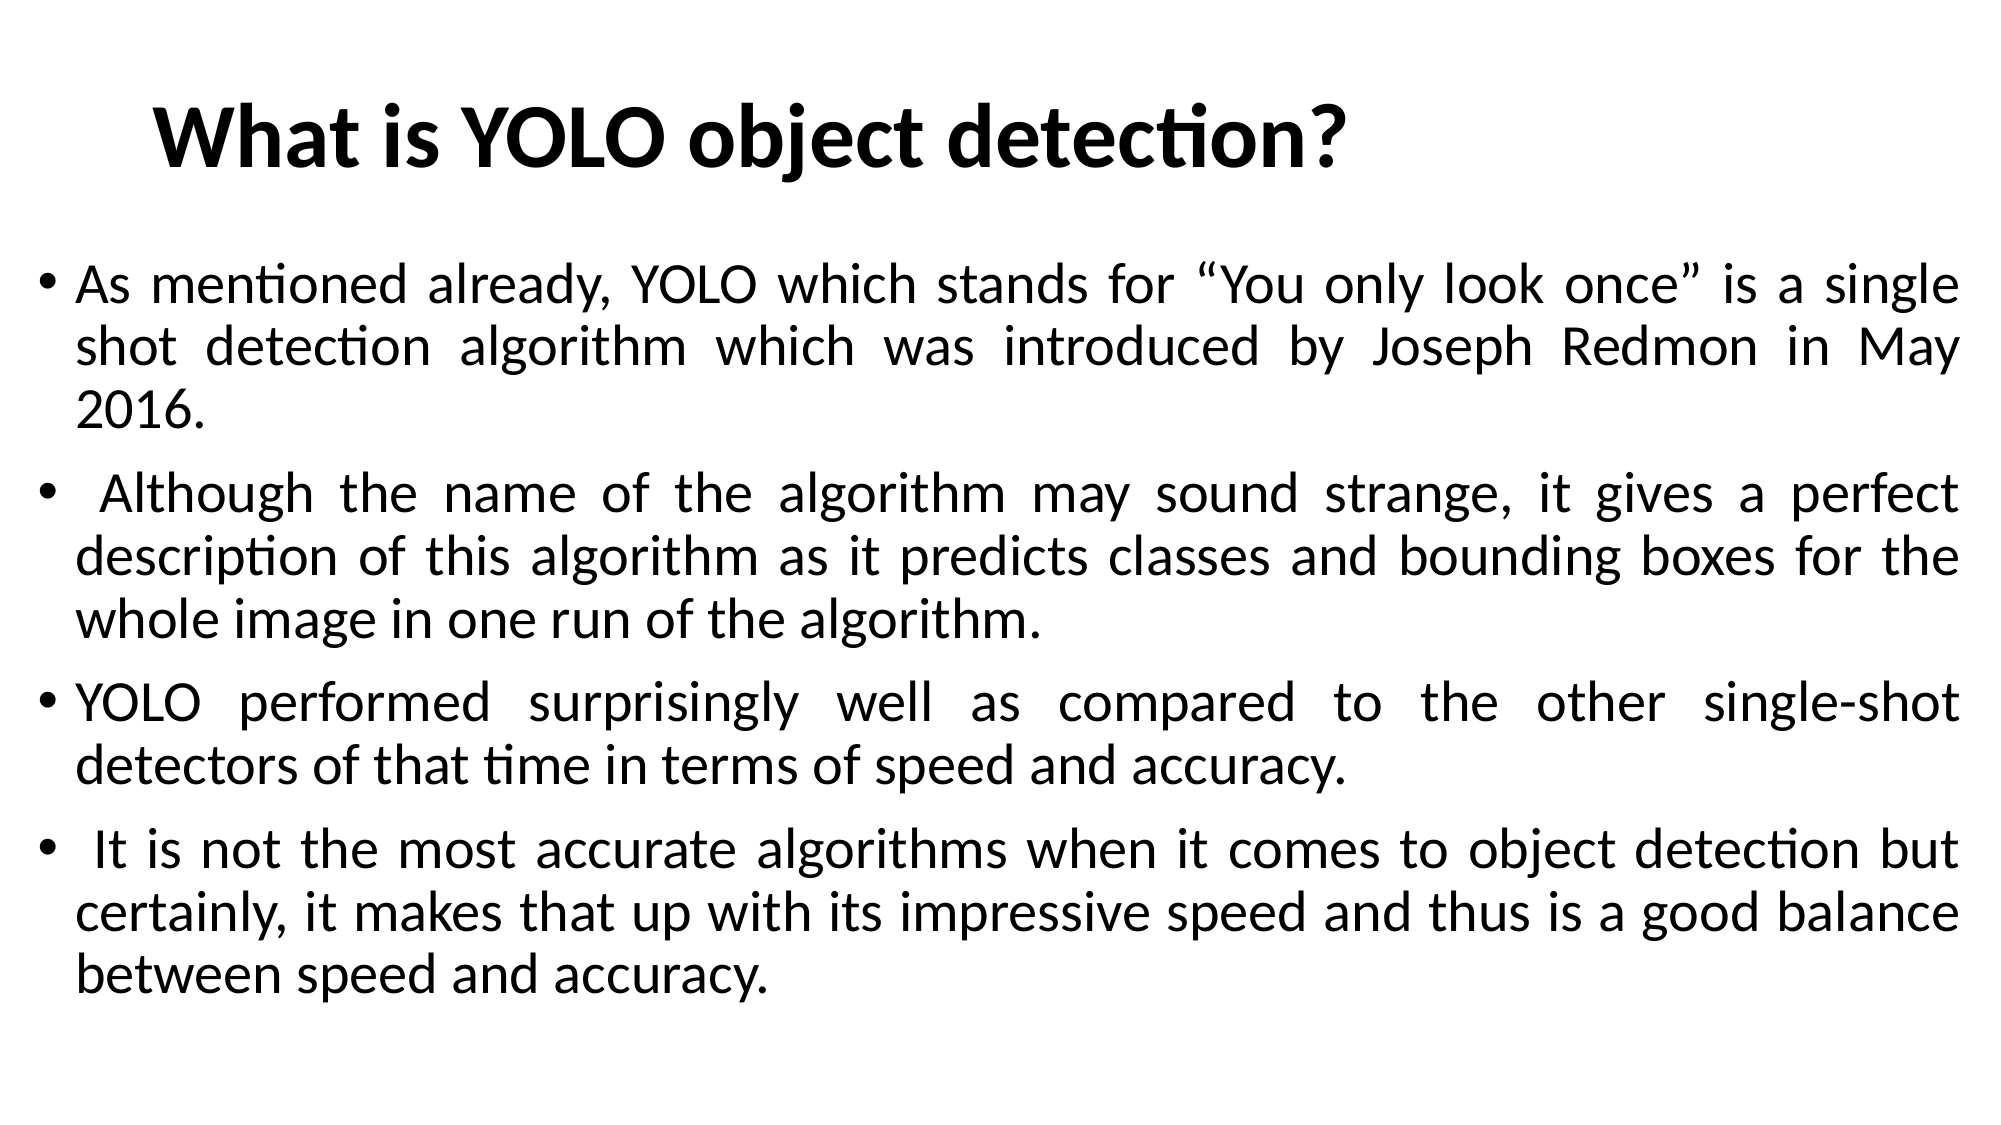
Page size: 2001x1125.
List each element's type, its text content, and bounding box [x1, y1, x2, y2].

title What is YOLO object detection? [137, 59, 1779, 216]
list As mentioned already, YOLO which stands for “You only look once” is a single shot detection algorithm which was introduced by Joseph Redmon in May 2016. Although the name of the algorithm may sound strange, it gives a perfect description of this algorithm as it predicts classes and bounding boxes for the whole image in one run of the algorithm. YOLO performed surprisingly well as compared to the other single-shot detectors of that time in terms of speed and accuracy. It is not the most accurate algorithms when it comes to object detection but certainly, it makes that up with its impressive speed and thus is a good balance between speed and accuracy. [22, 245, 1977, 1095]
